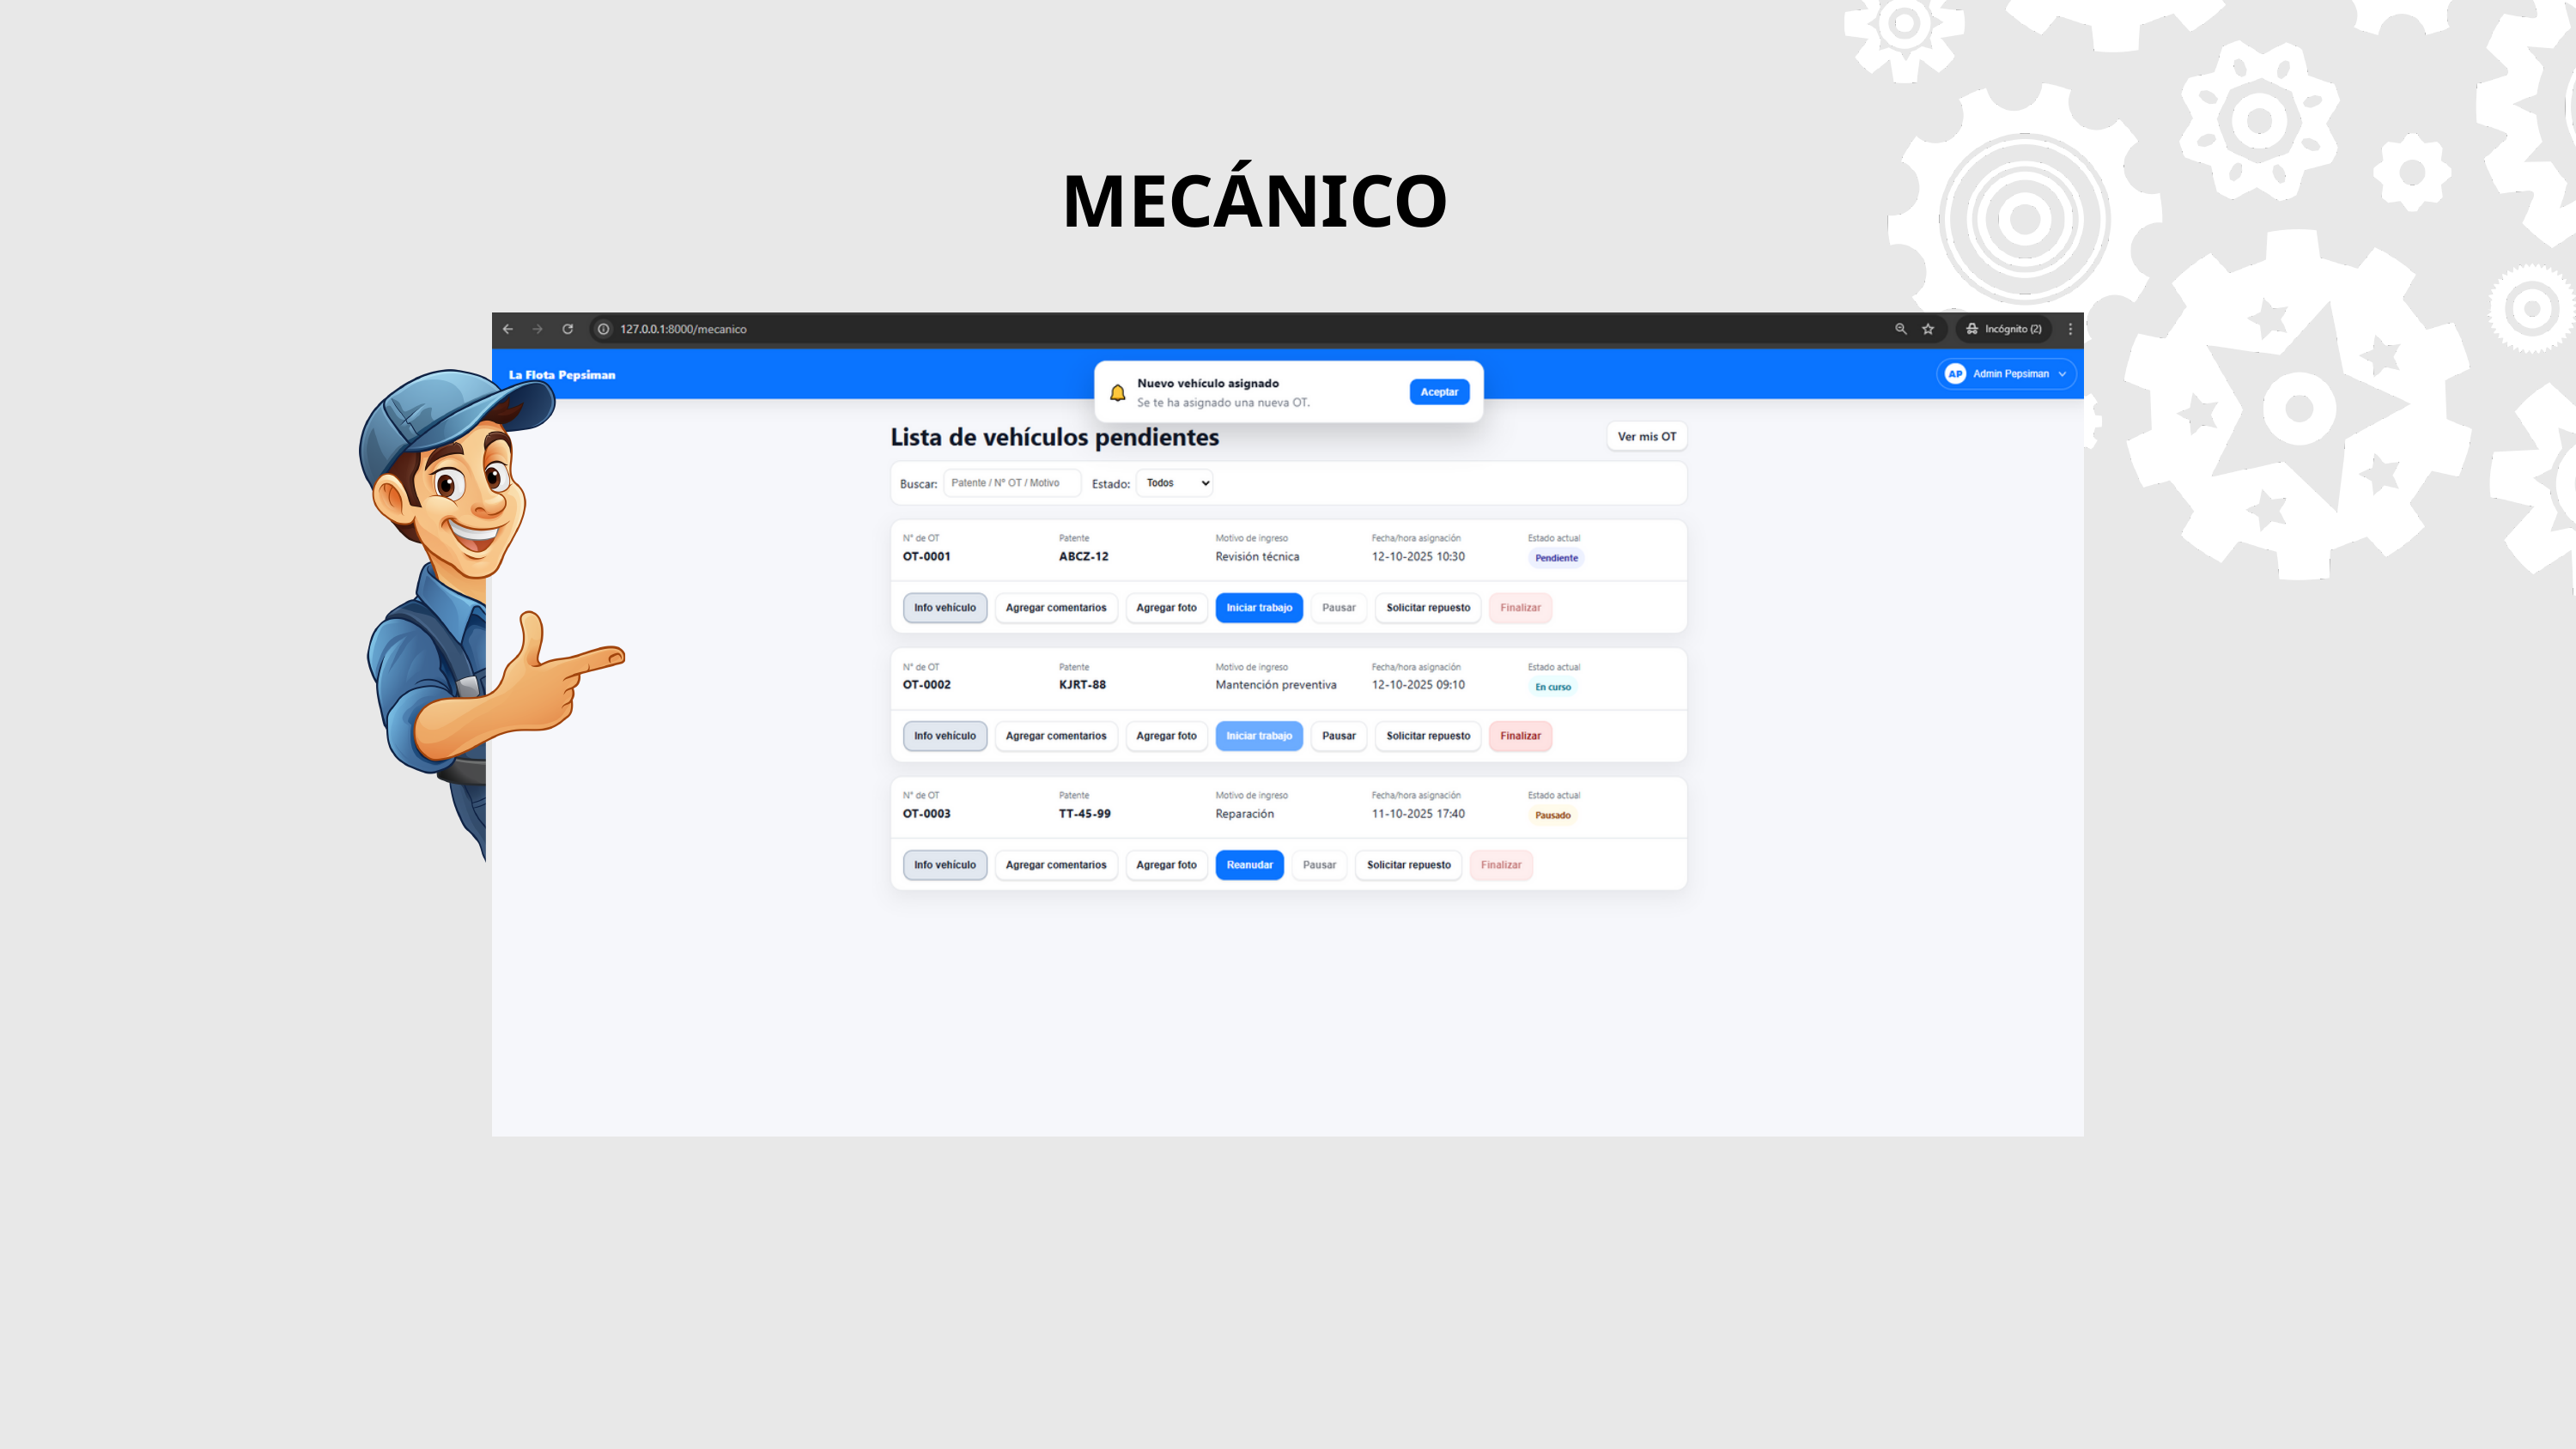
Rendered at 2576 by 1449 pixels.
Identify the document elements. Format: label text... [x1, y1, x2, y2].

text_box MECÁNICO [1060, 158, 1516, 242]
text_box [492, 312, 2084, 1137]
text_box [1844, 0, 2576, 601]
text_box [358, 369, 626, 863]
